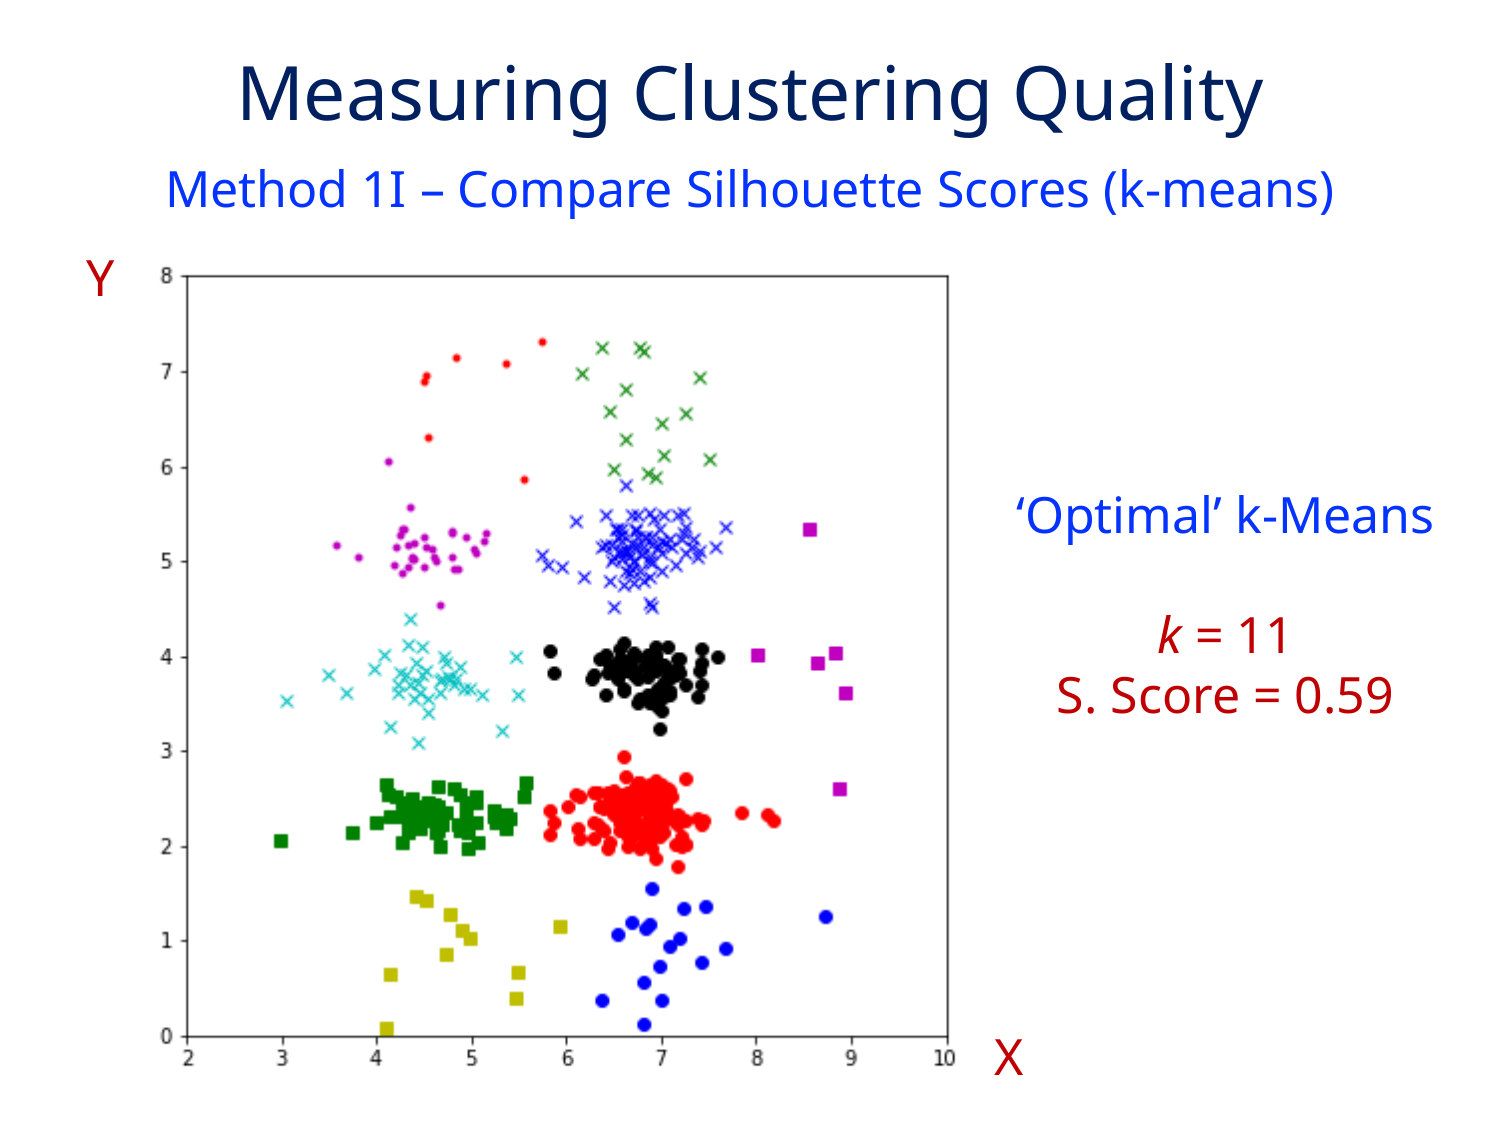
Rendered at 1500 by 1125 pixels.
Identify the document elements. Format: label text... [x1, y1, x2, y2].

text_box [35, 238, 1068, 1095]
text_box Measuring Clustering Quality Method 1I – Compare Silhouette Scores (k-means) [0, 0, 1500, 264]
text_box ‘Optimal’ k-Means k = 11 S. Score = 0.59 [1071, 476, 1500, 732]
